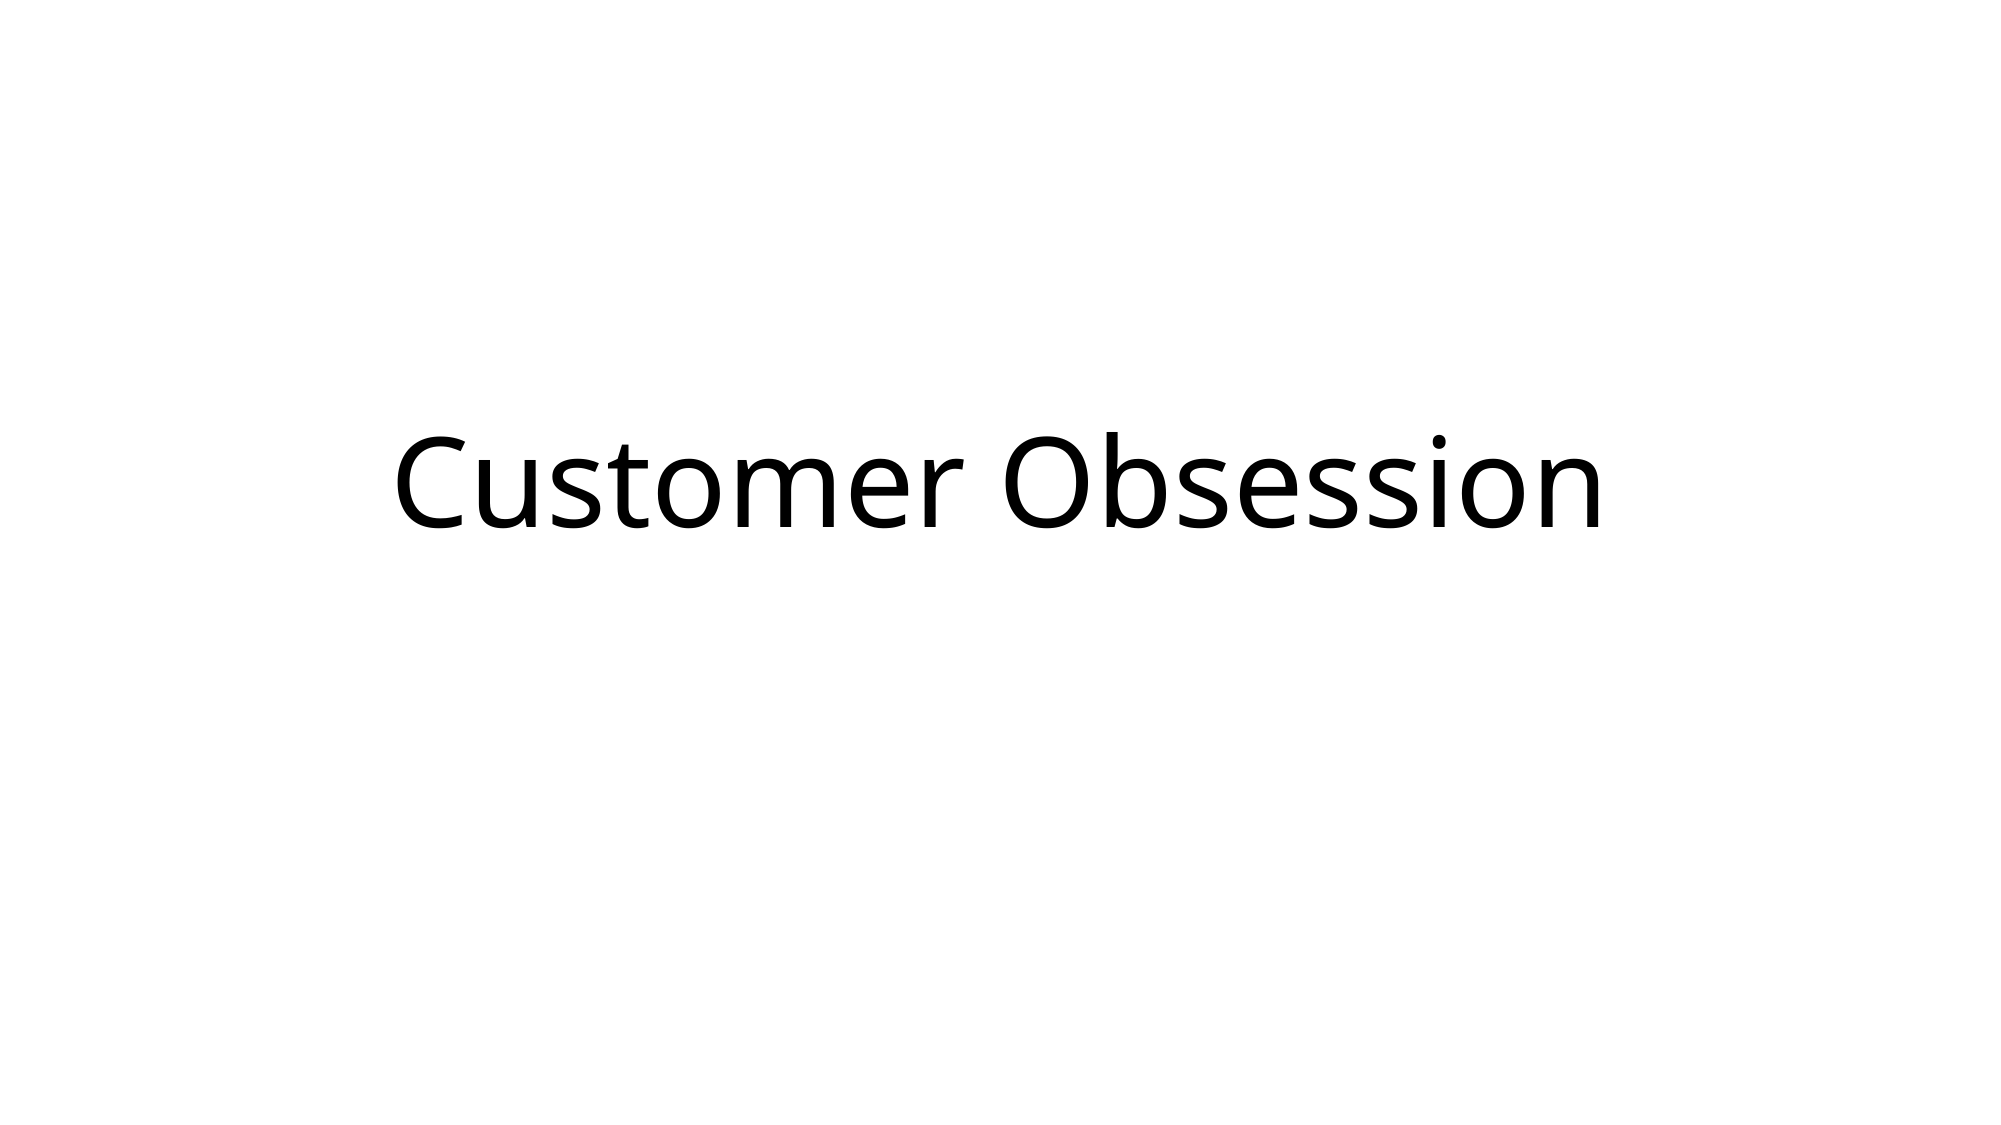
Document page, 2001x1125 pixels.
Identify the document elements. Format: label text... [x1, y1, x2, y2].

title Customer Obsession [249, 410, 1750, 563]
